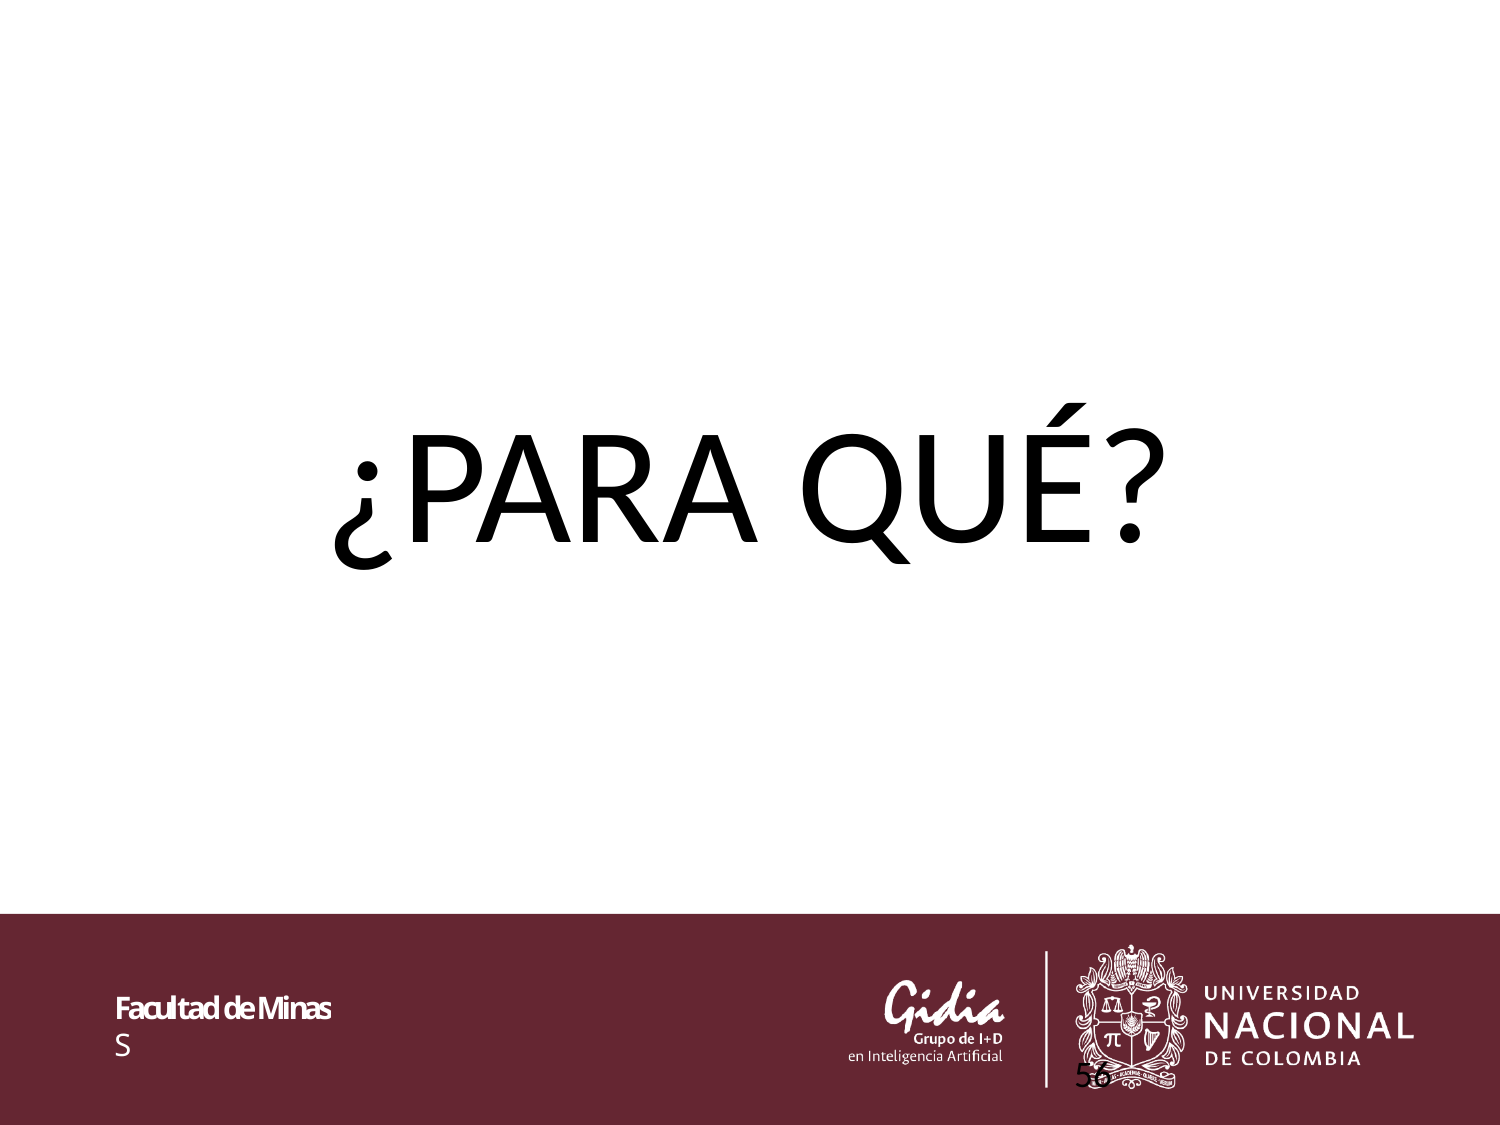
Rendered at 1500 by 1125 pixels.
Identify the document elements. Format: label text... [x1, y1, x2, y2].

picture [773, 933, 1493, 1105]
slide_number 56 [1059, 1042, 1397, 1103]
list ¿PARA QUÉ? [103, 198, 1397, 912]
